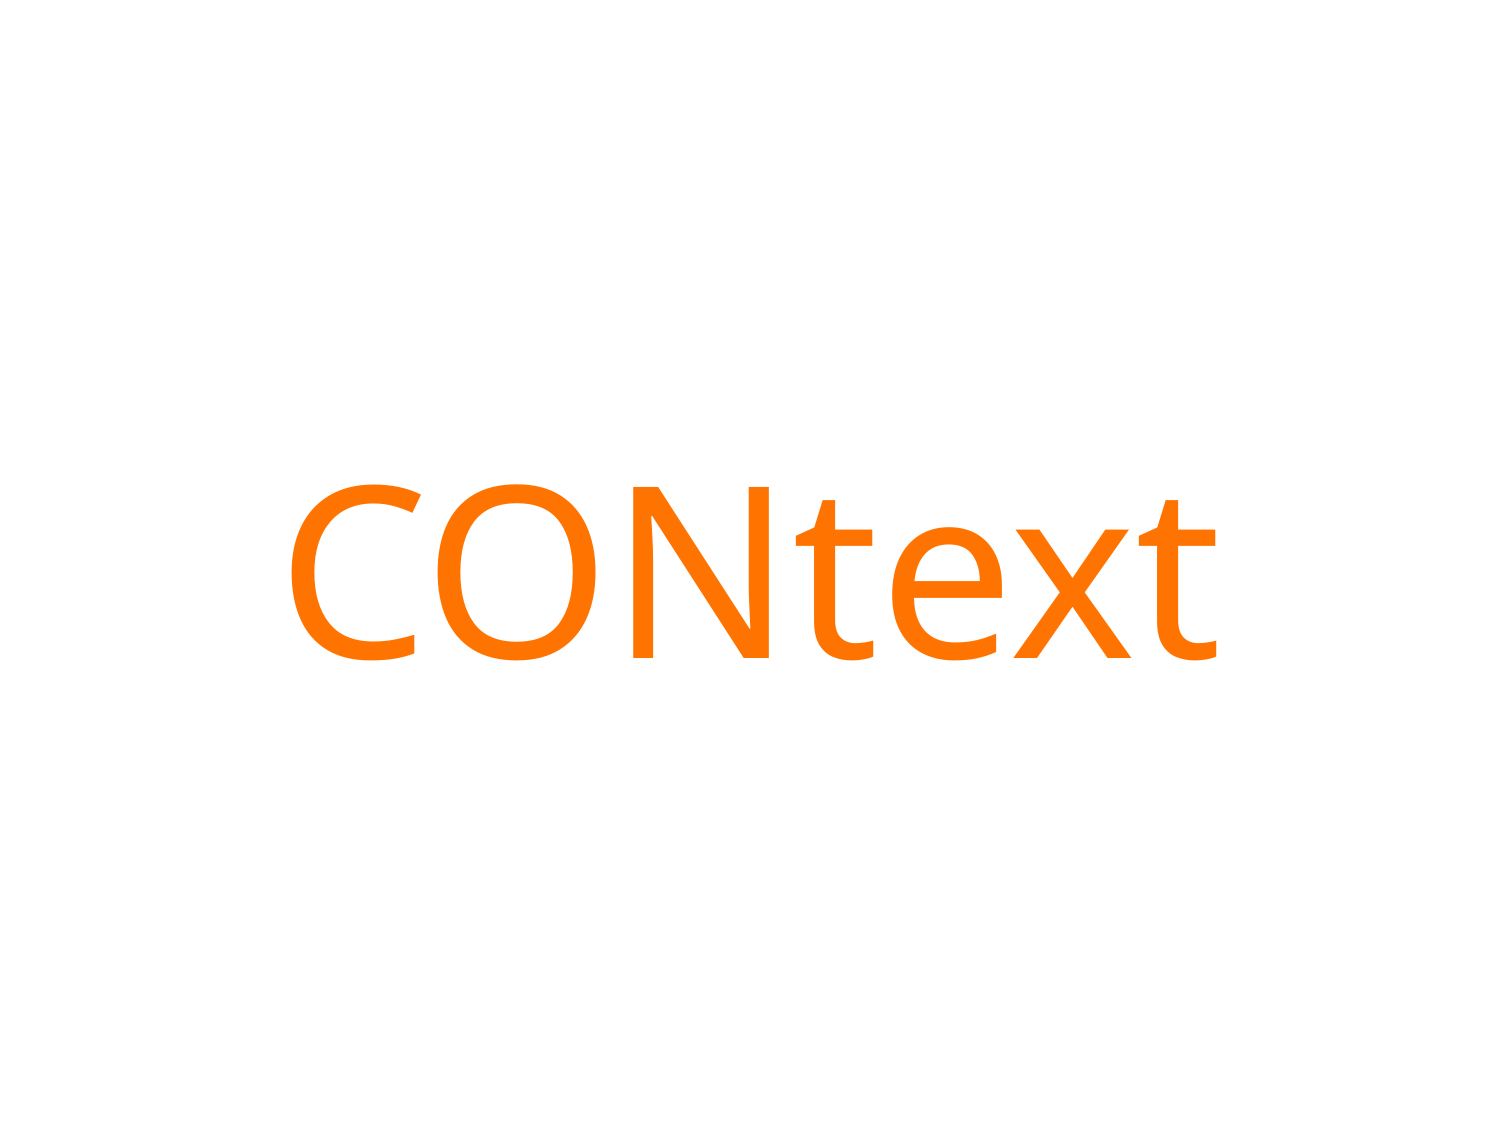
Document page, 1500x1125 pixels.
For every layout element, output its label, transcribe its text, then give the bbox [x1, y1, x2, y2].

title CONtext [159, 444, 1341, 681]
